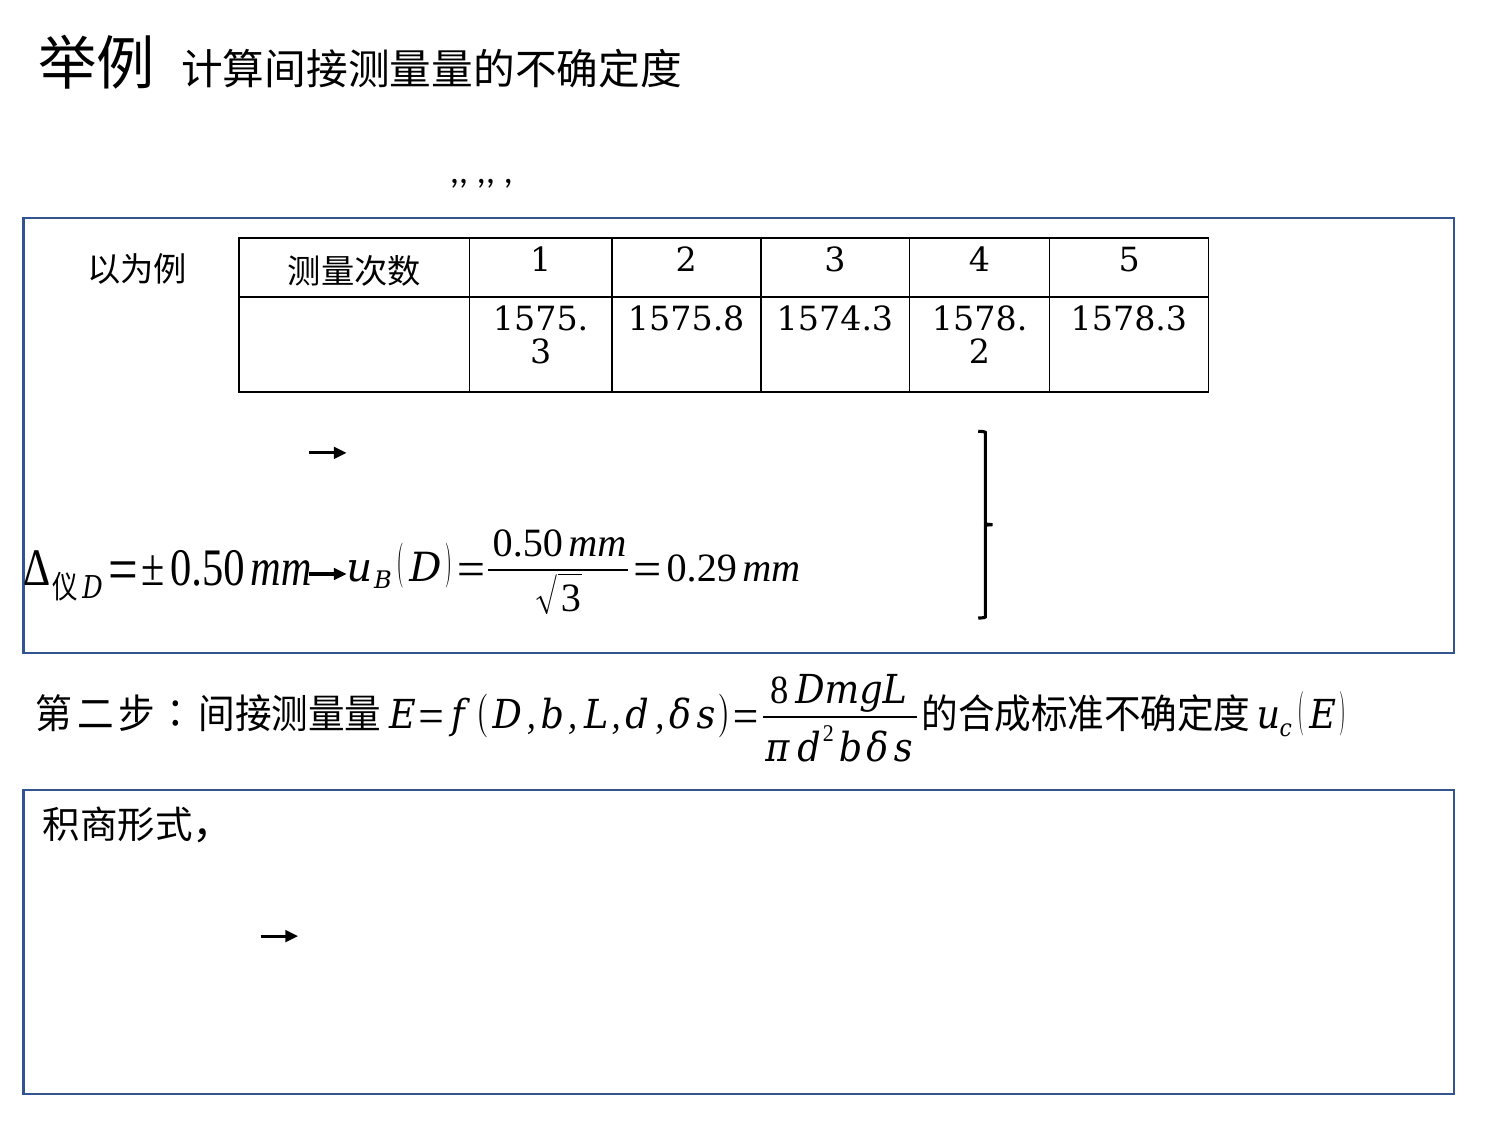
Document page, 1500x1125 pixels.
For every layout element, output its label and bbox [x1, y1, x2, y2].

text_box [978, 429, 993, 620]
text_box [22, 217, 1455, 654]
